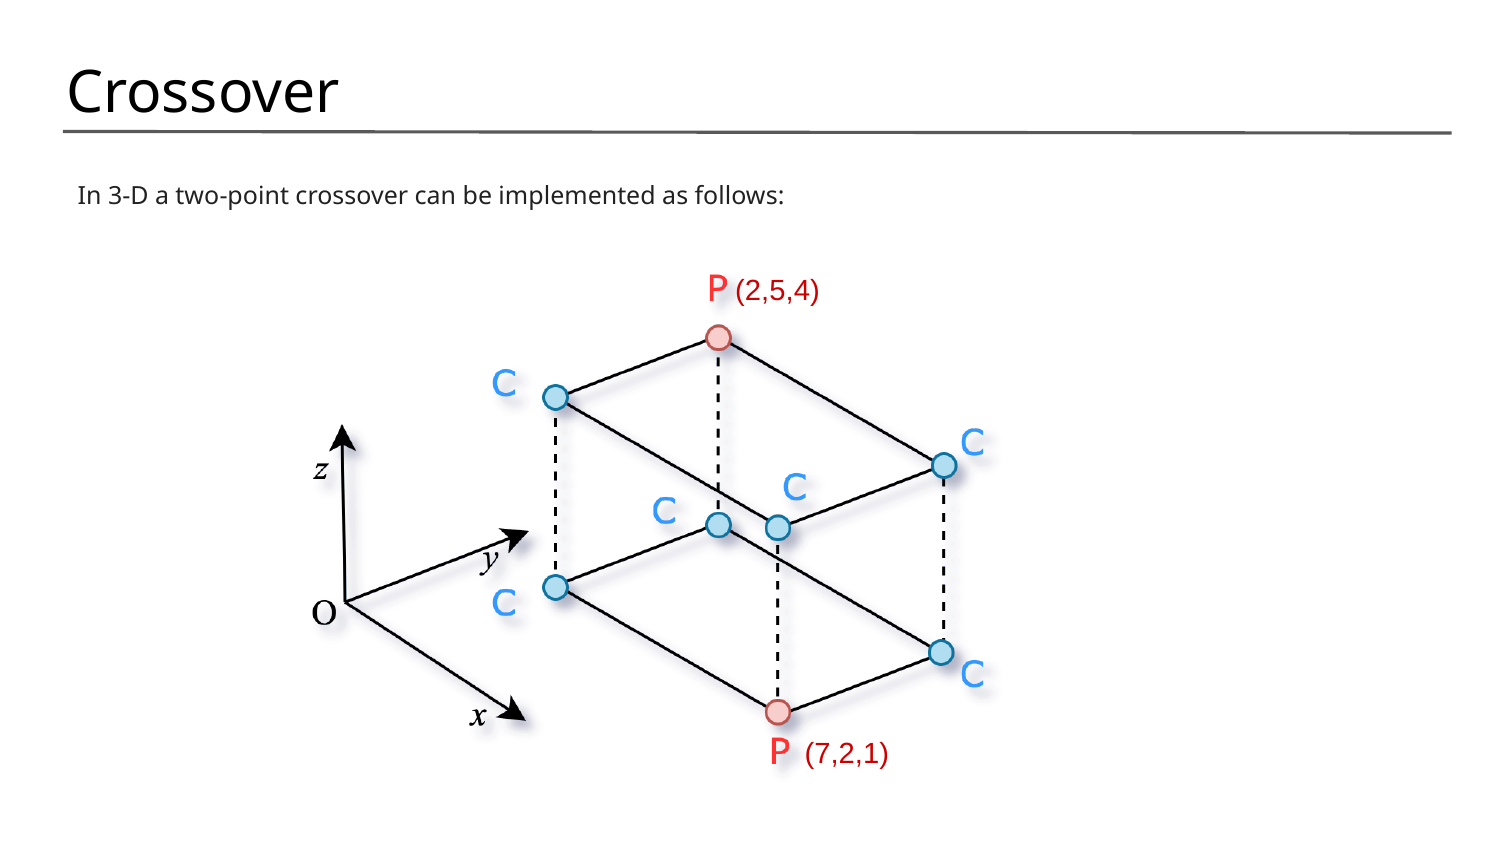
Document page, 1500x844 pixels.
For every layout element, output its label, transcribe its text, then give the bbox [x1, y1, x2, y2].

title Crossover [51, 39, 1449, 134]
text_box In 3-D a two-point crossover can be implemented as follows: [62, 164, 1410, 225]
picture [275, 253, 1046, 823]
